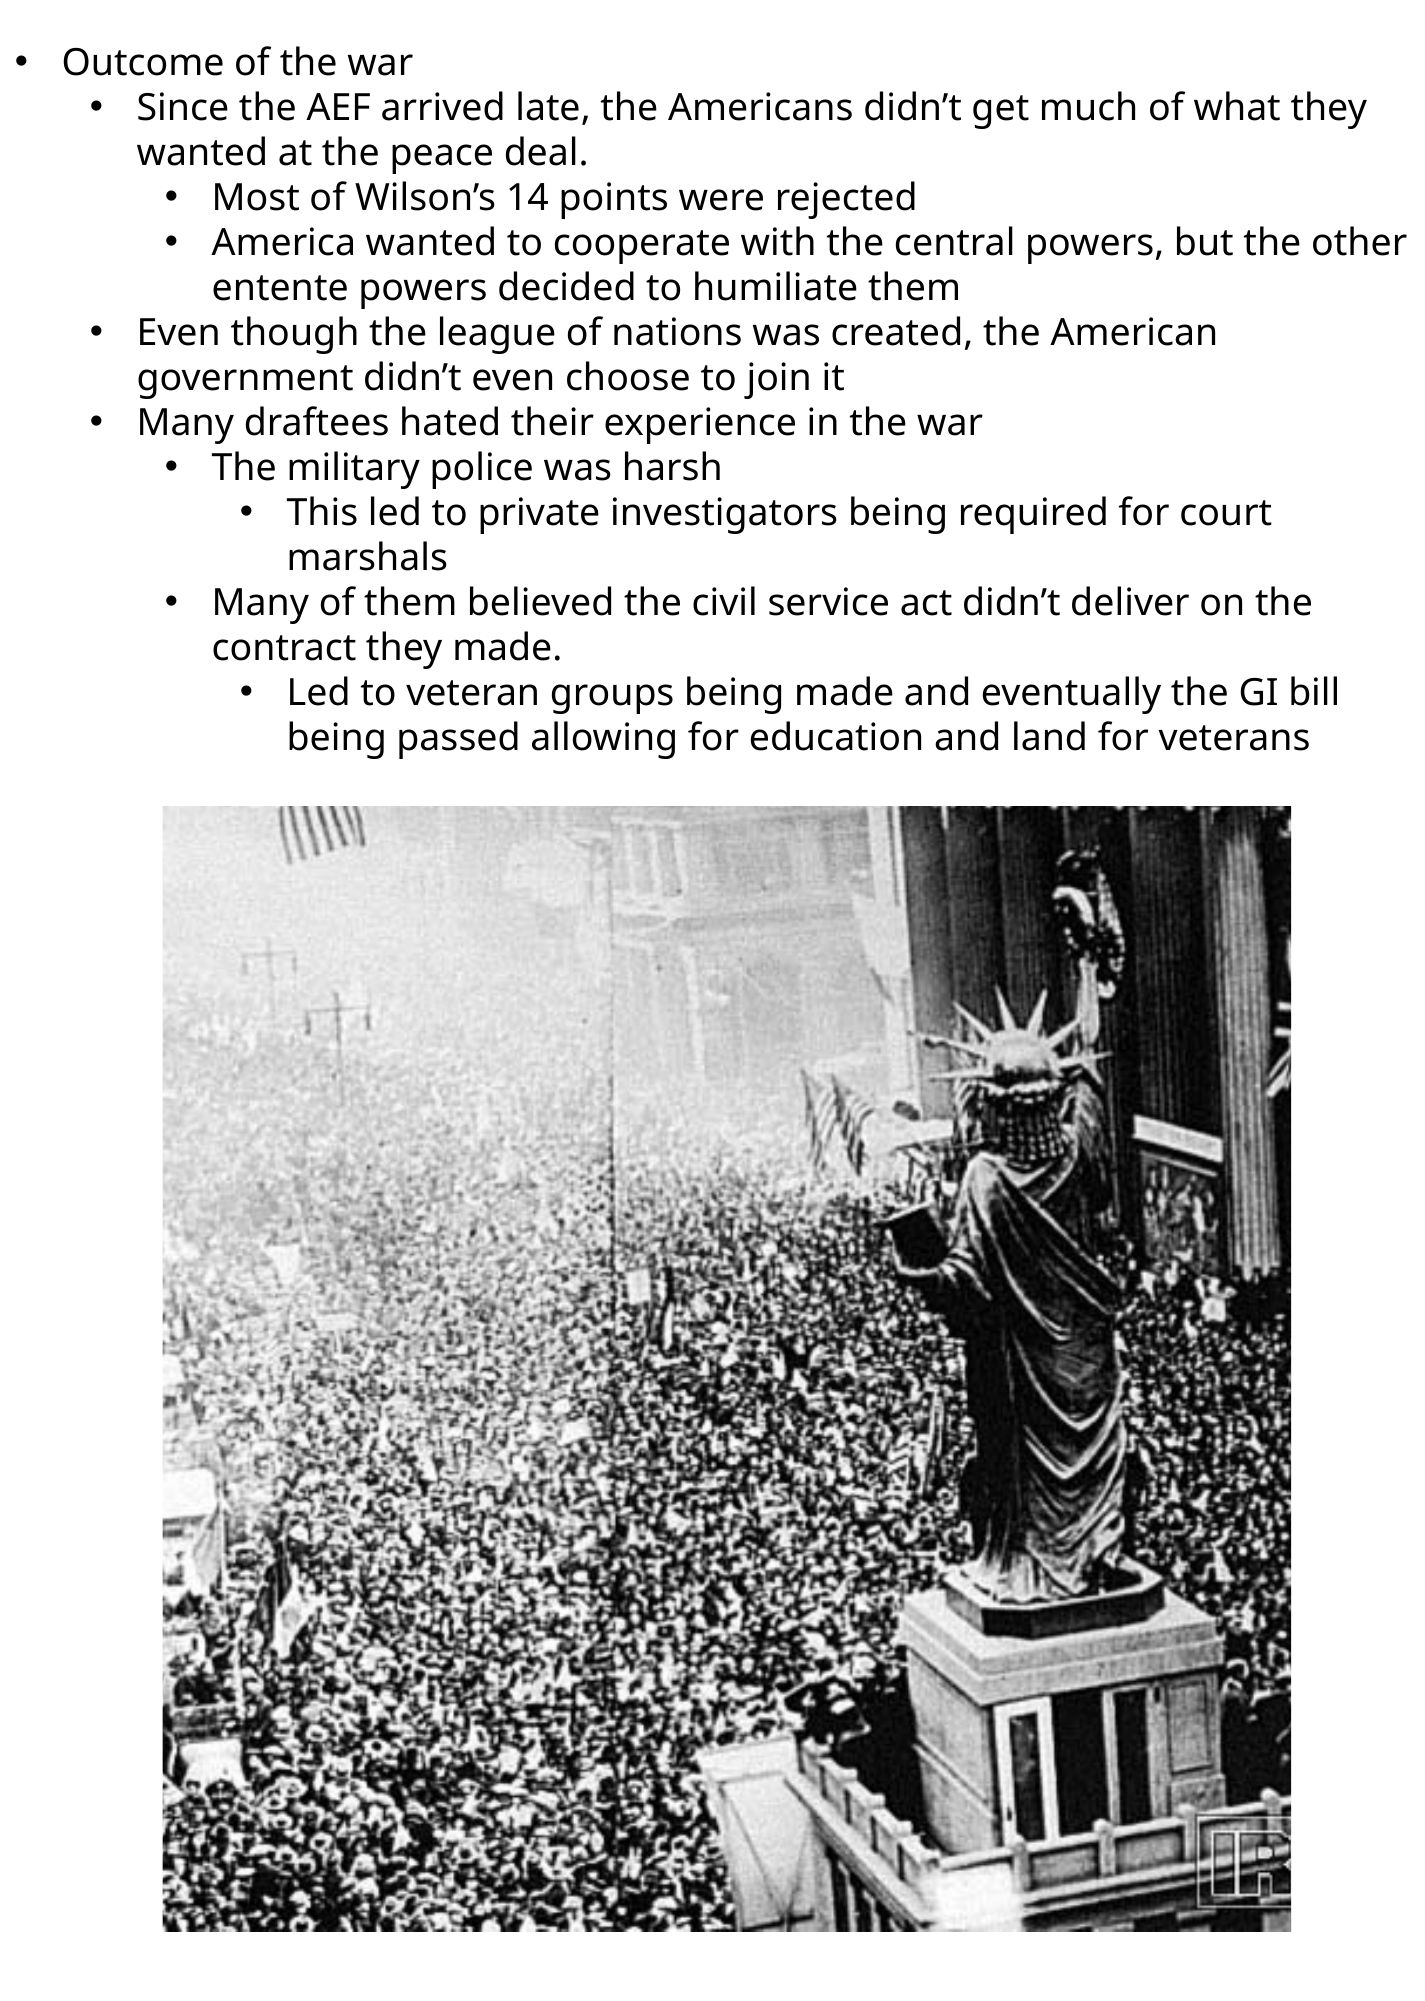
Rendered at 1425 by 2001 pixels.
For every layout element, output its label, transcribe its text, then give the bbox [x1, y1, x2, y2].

text_box Outcome of the war Since the AEF arrived late, the Americans didn’t get much of what they wanted at the peace deal. Most of Wilson’s 14 points were rejected America wanted to cooperate with the central powers, but the other entente powers decided to humiliate them Even though the league of nations was created, the American government didn’t even choose to join it Many draftees hated their experience in the war The military police was harsh This led to private investigators being required for court marshals Many of them believed the civil service act didn’t deliver on the contract they made. Led to veteran groups being made and eventually the GI bill being passed allowing for education and land for veterans [0, 31, 1425, 766]
picture [162, 806, 1292, 1933]
